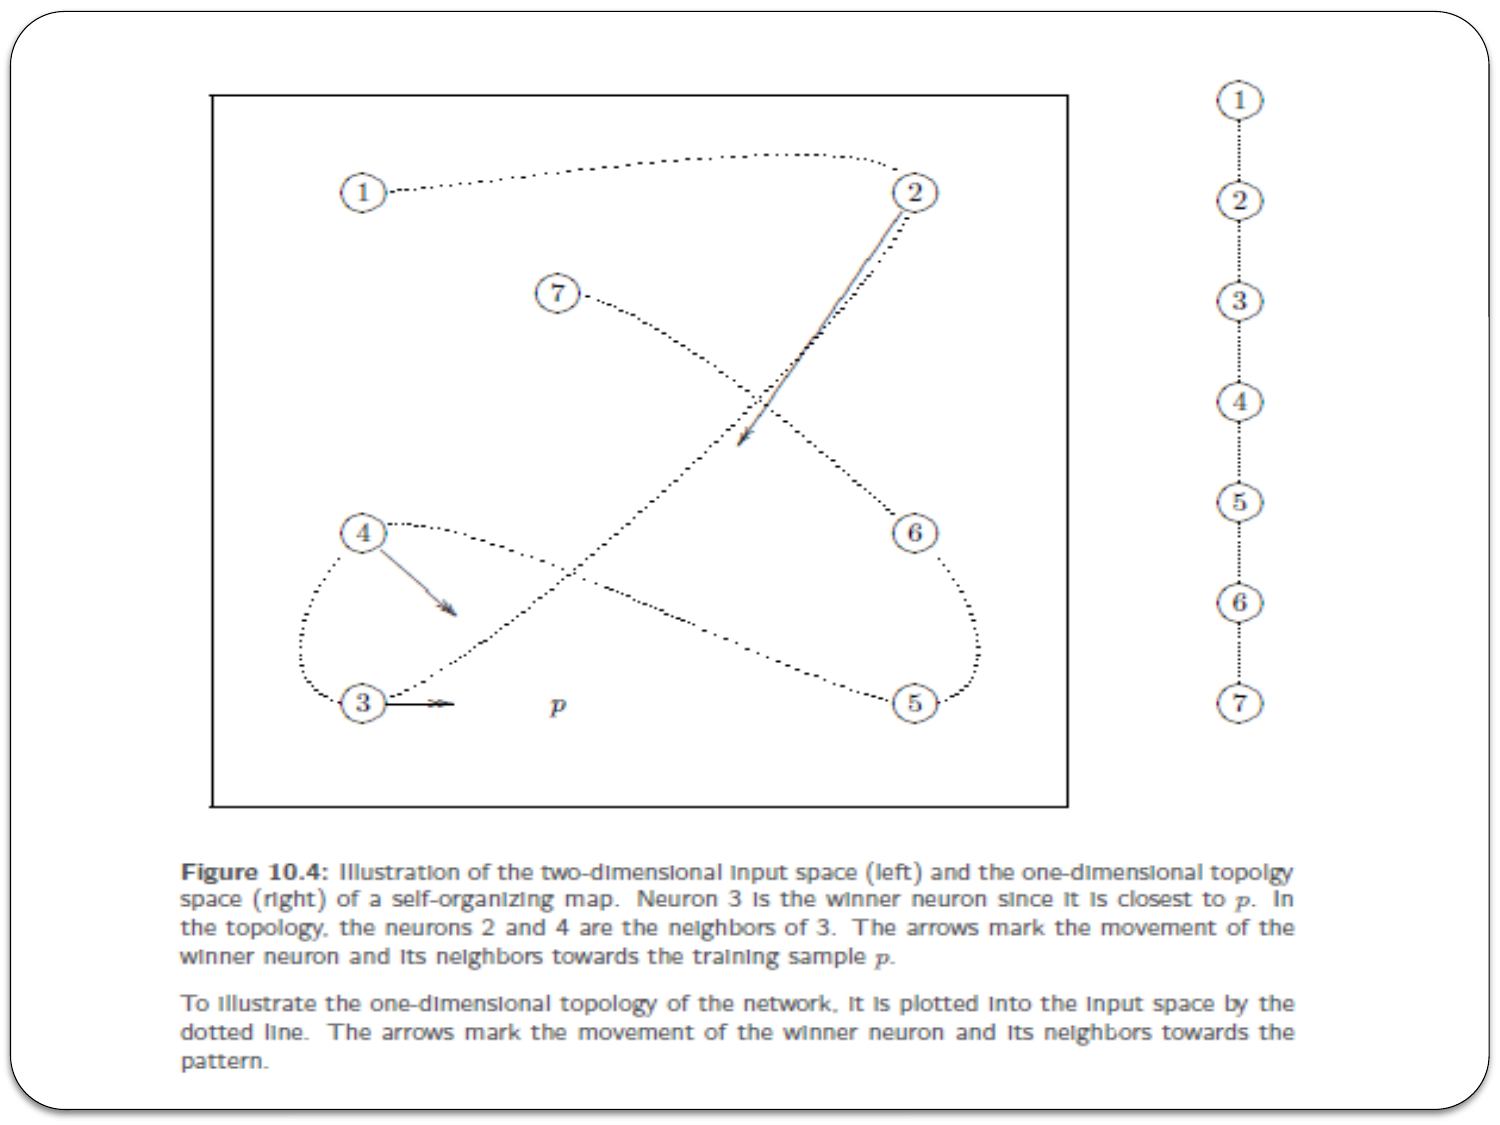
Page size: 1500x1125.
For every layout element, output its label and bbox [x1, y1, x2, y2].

list [62, 17, 1401, 1105]
